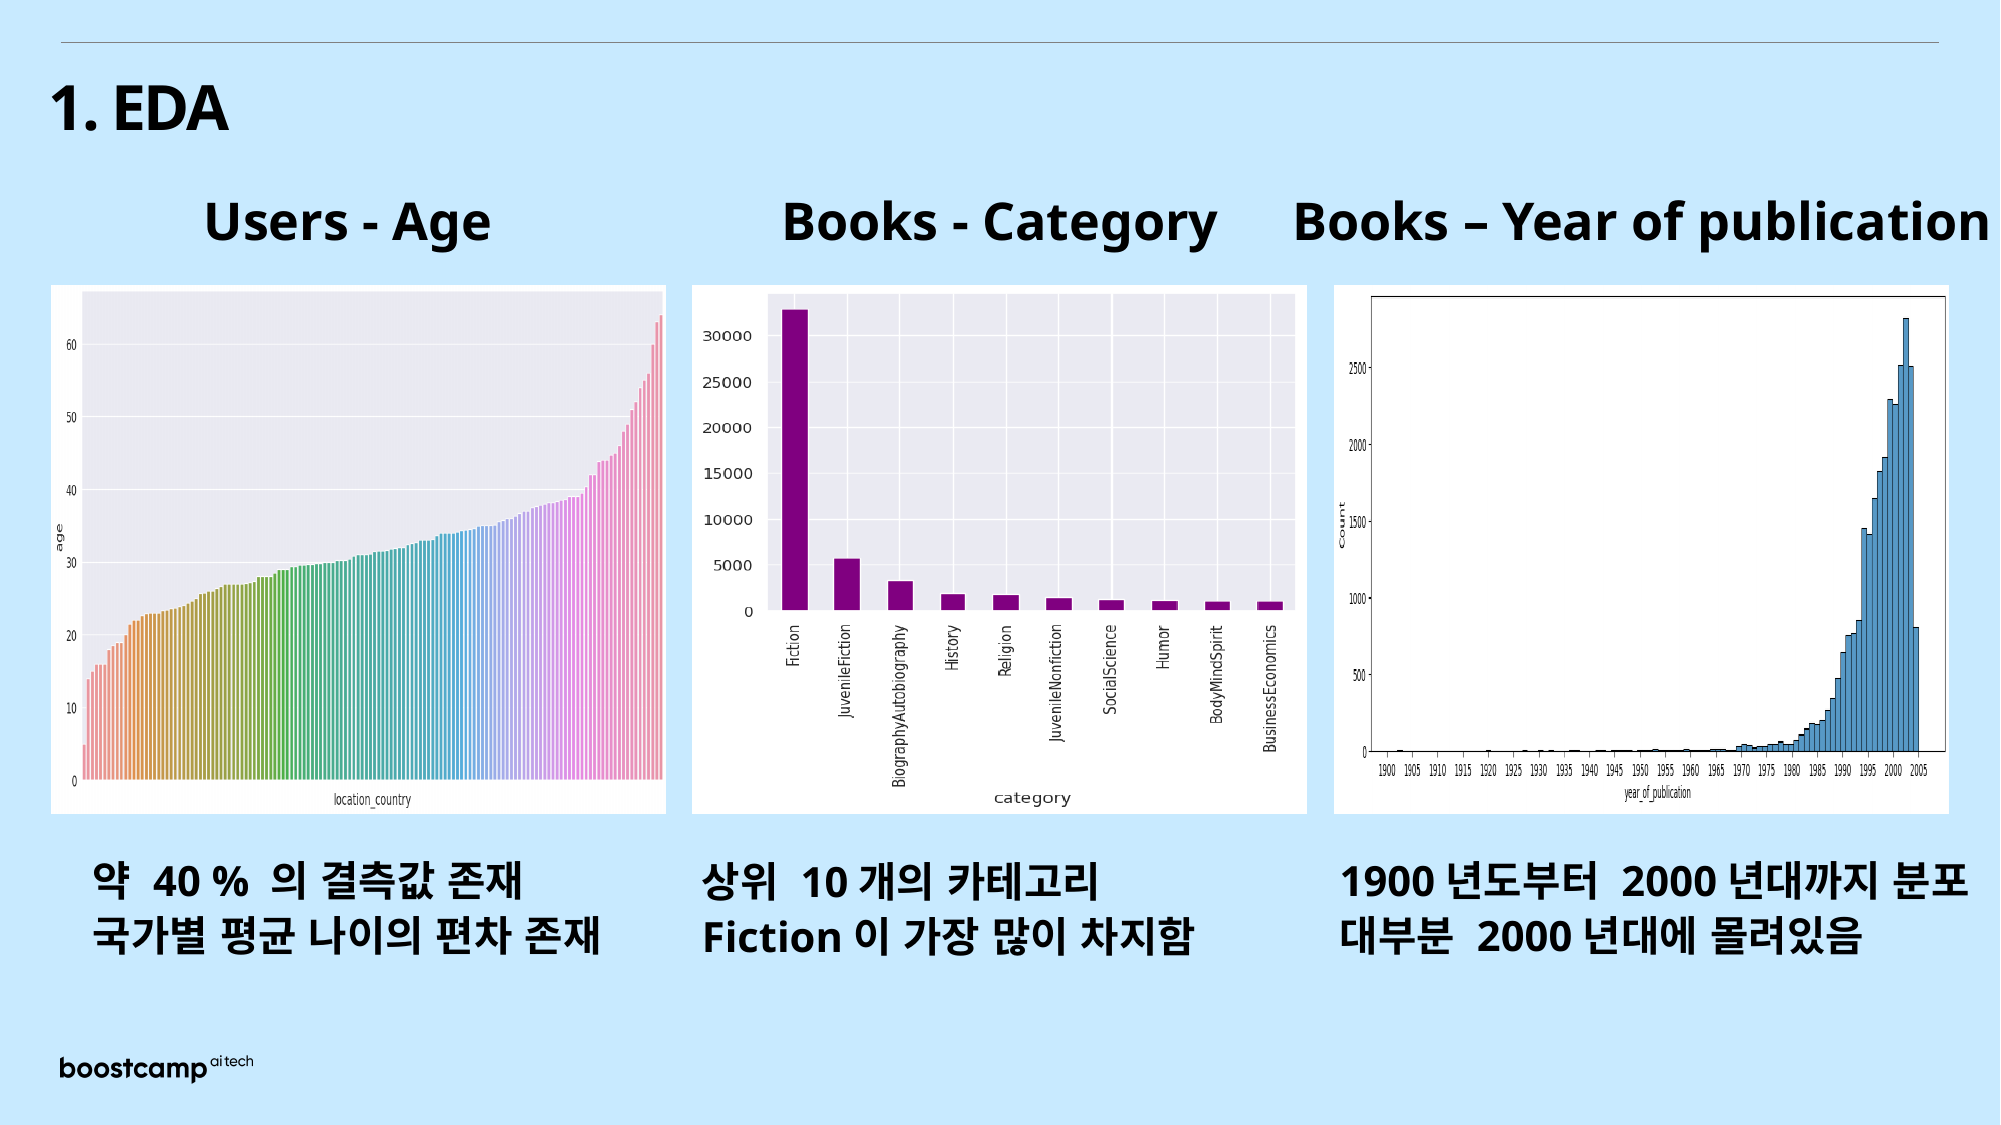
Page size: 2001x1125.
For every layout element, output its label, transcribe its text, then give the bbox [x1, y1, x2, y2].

text_box Books - Category [766, 174, 1234, 258]
text_box Users - Age [189, 174, 508, 258]
text_box 1. EDA [34, 0, 245, 151]
text_box 약 40 % 의 결측값 존재 국가별 평균 나이의 편차 존재 [78, 842, 617, 968]
picture [51, 285, 666, 814]
picture [692, 285, 1307, 814]
text_box Books – Year of publication [1277, 174, 2000, 258]
text_box 상위 10개의 카테고리 Fiction이 가장 많이 차지함 [687, 843, 1212, 968]
picture [1334, 285, 1949, 814]
text_box 1900년도부터 2000년대까지 분포 대부분 2000년대에 몰려있음 [1324, 842, 1985, 968]
picture [60, 1055, 253, 1084]
